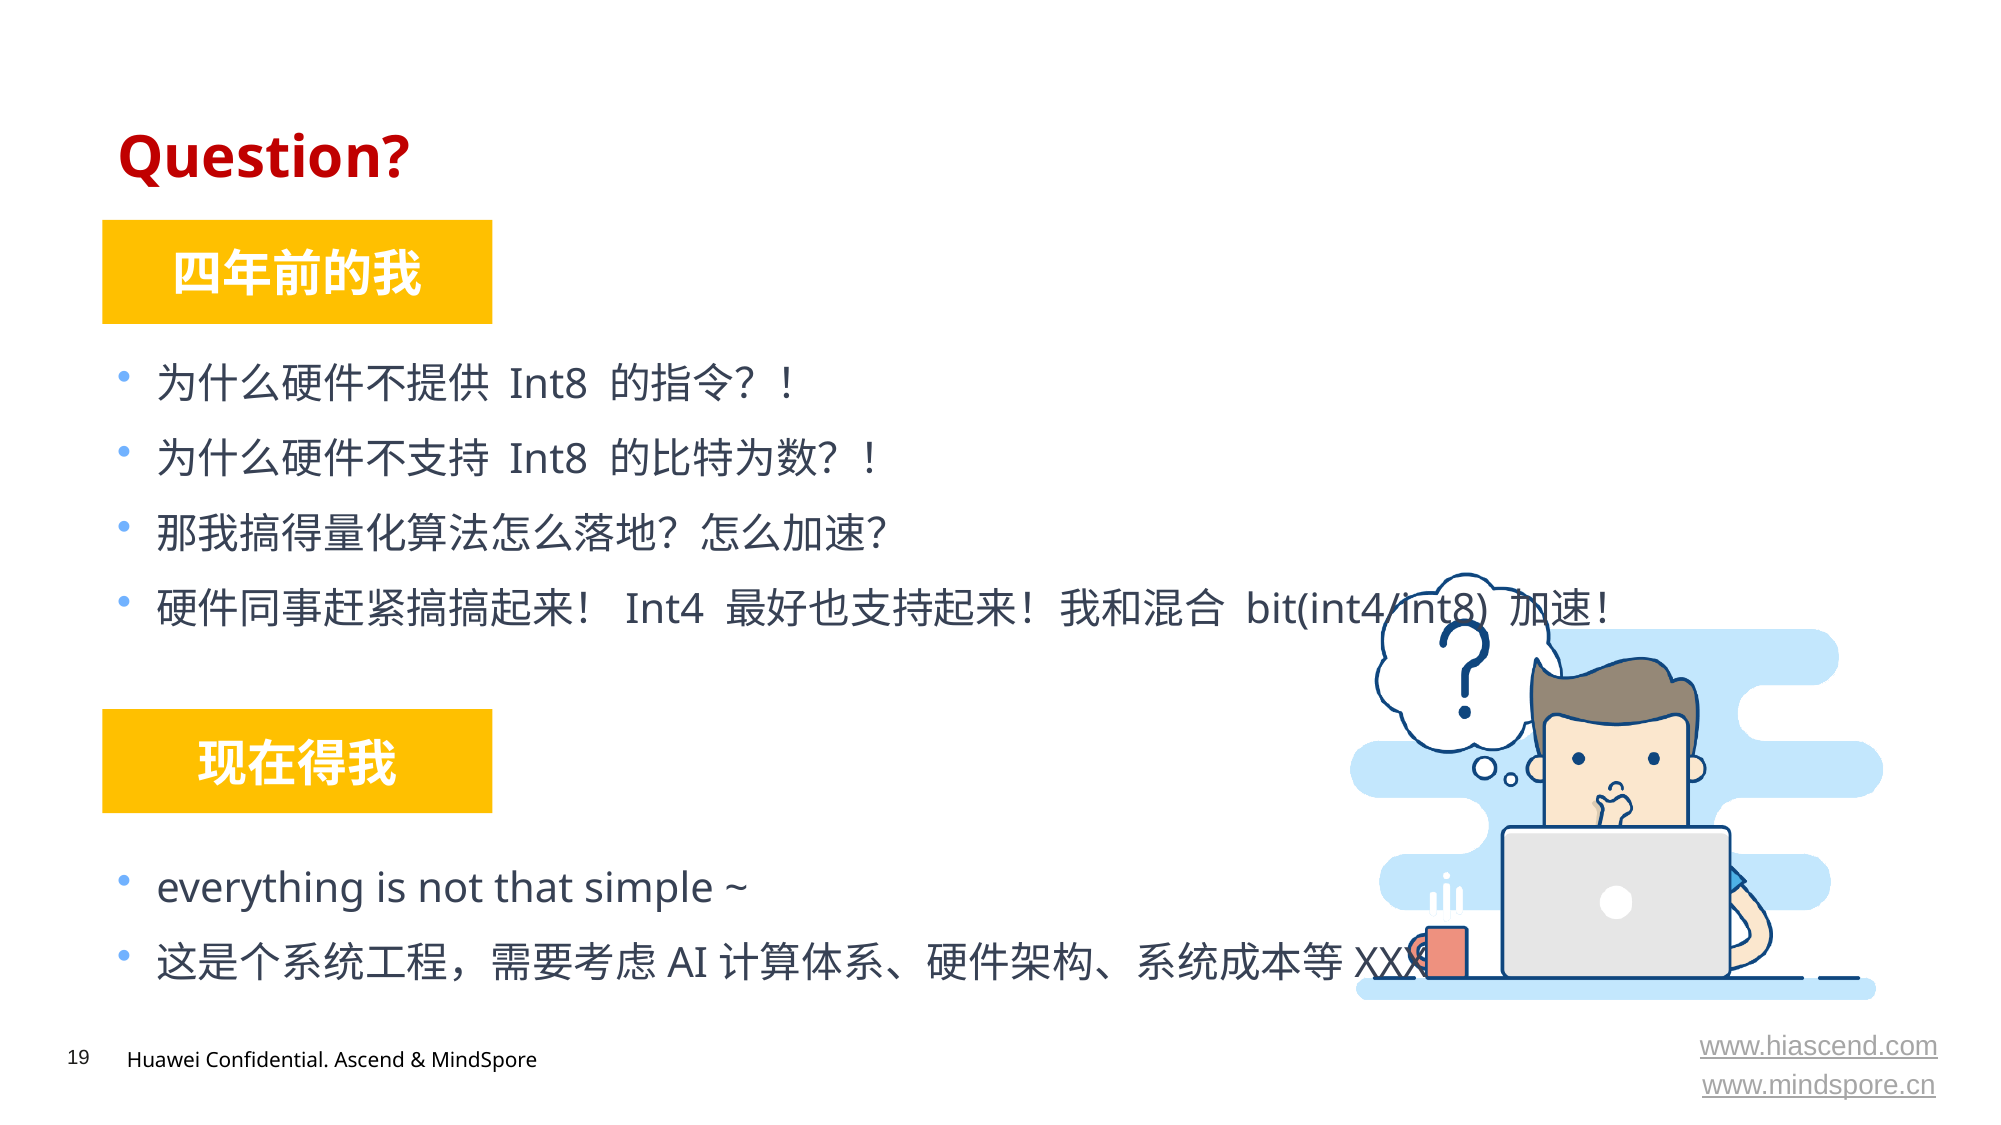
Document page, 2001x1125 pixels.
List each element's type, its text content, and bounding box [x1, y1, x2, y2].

text_box everything is not that simple ~ 这是个系统工程，需要考虑AI计算体系、硬件架构、系统成本等XXX [102, 828, 1331, 982]
text_box 四年前的我 [102, 219, 493, 324]
text_box 现在得我 [102, 709, 493, 814]
picture [1336, 560, 1901, 1009]
title Question? [102, 111, 1901, 209]
list 为什么硬件不提供 Int8 的指令？！ 为什么硬件不支持 Int8 的比特为数？！ 那我搞得量化算法怎么落地？怎么加速？ 硬件同事赶紧搞搞起来！Int4 最好也支持起来！我和混合 bit(int4/int8) 加速！ [102, 324, 1901, 646]
